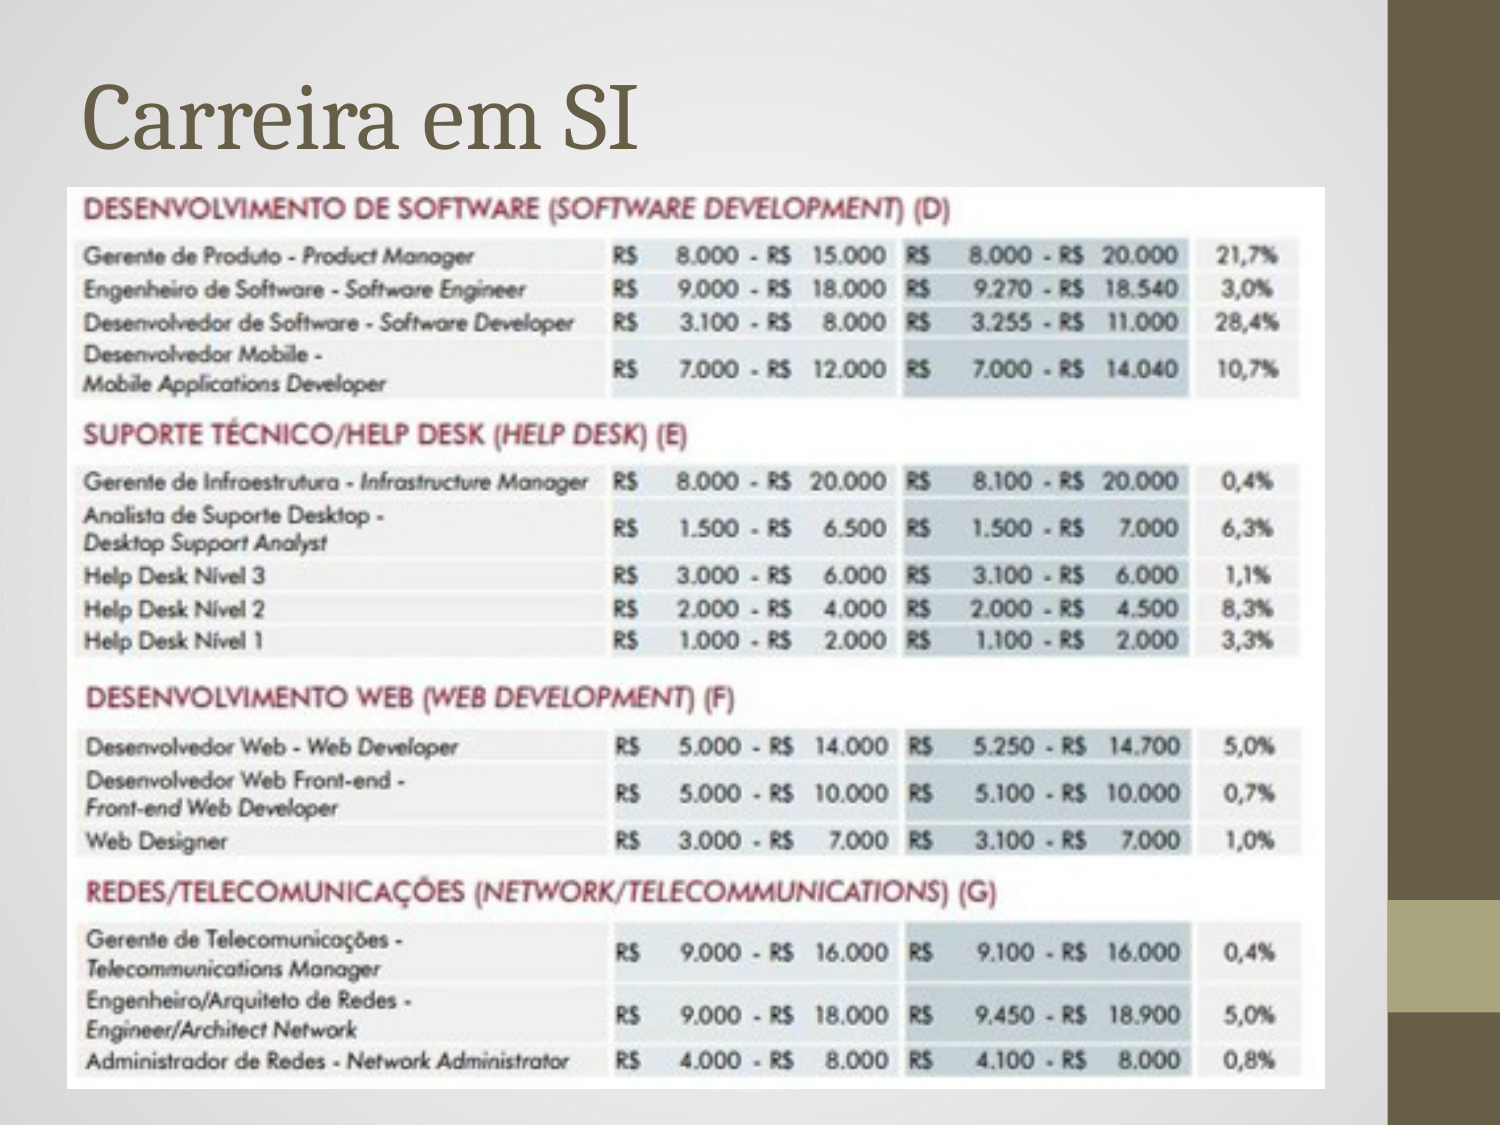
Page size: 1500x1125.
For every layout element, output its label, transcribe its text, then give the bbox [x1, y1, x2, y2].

picture [67, 187, 1326, 1089]
text_box Carreira em SI [67, 17, 1318, 187]
